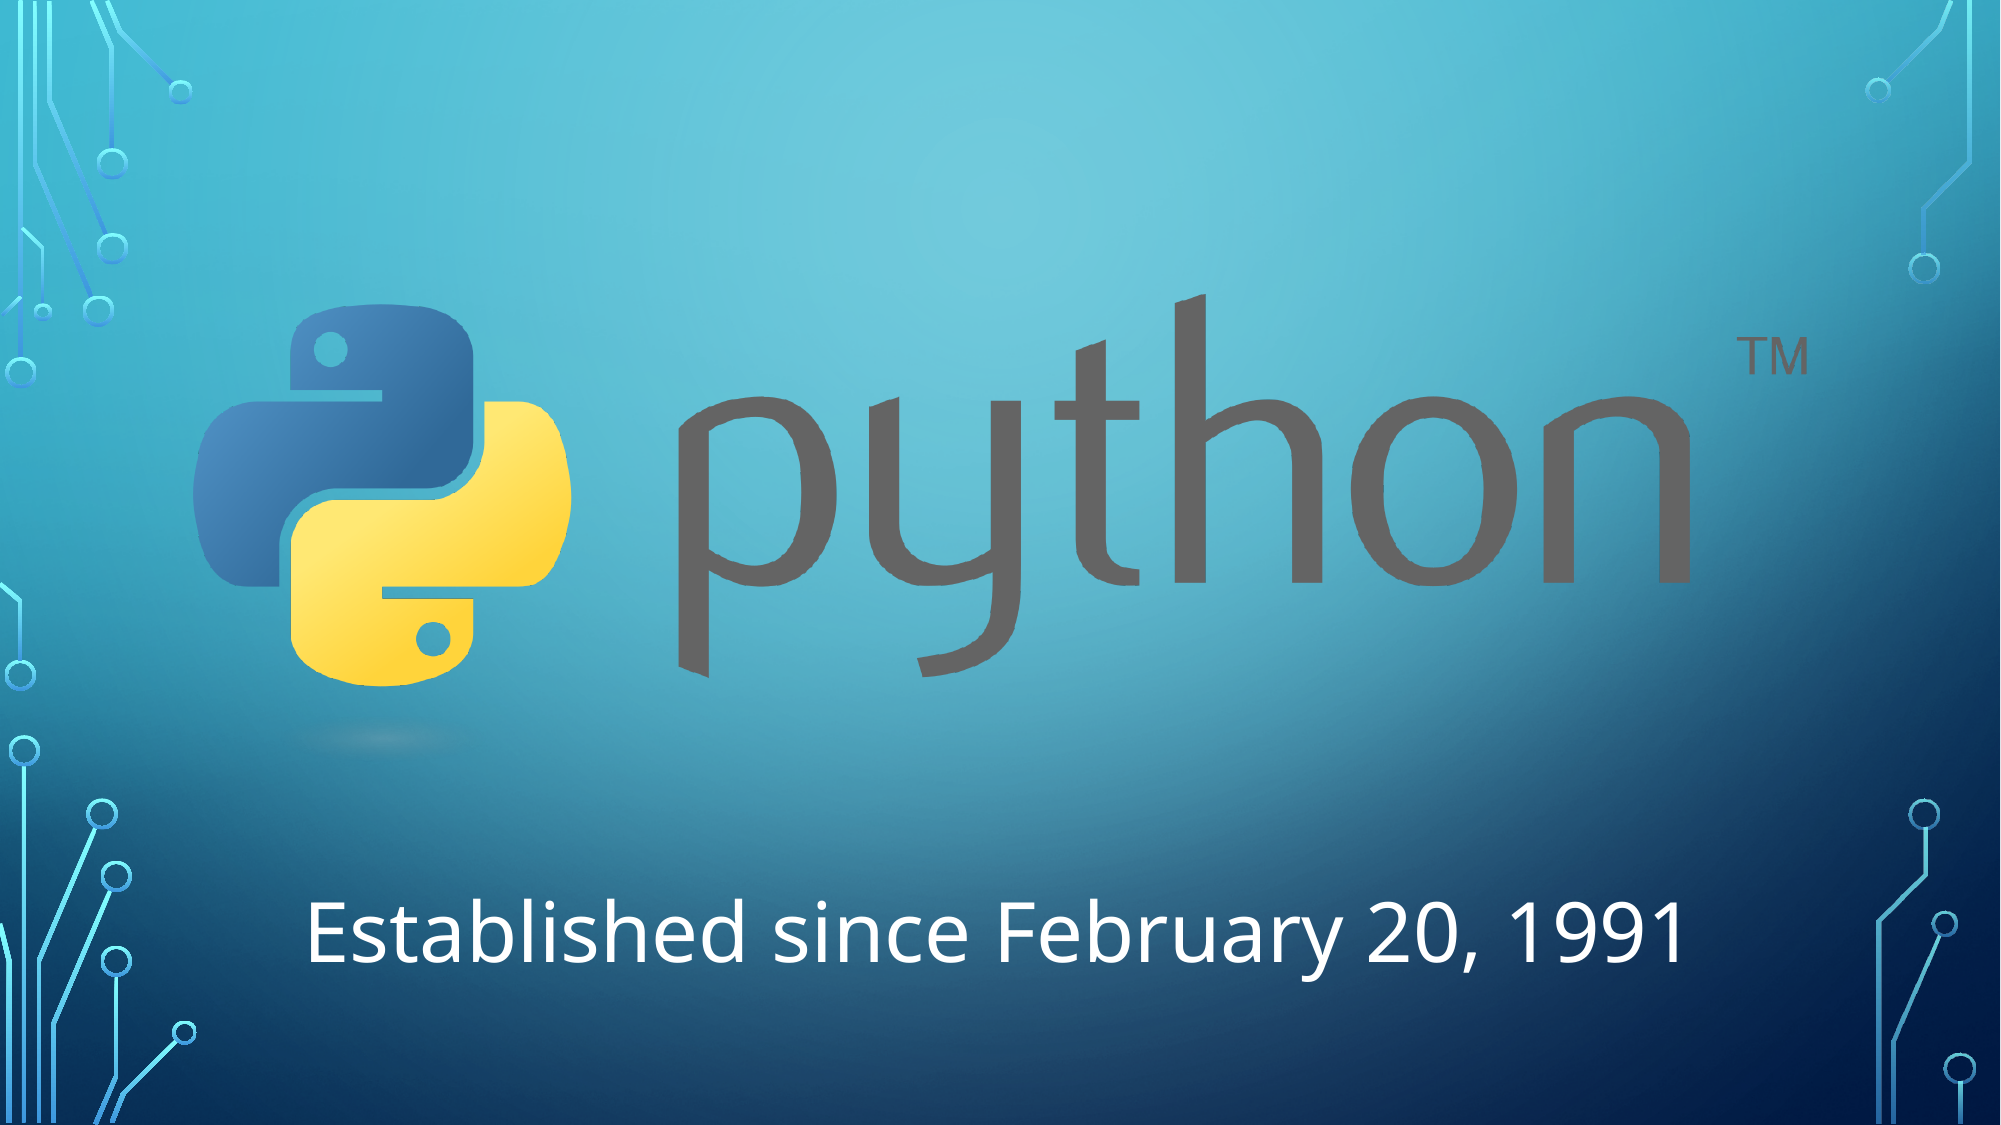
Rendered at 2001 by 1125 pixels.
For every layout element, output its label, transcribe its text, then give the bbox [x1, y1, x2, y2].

list Established since February 20, 1991 [187, 851, 1813, 993]
picture [174, 282, 1825, 773]
